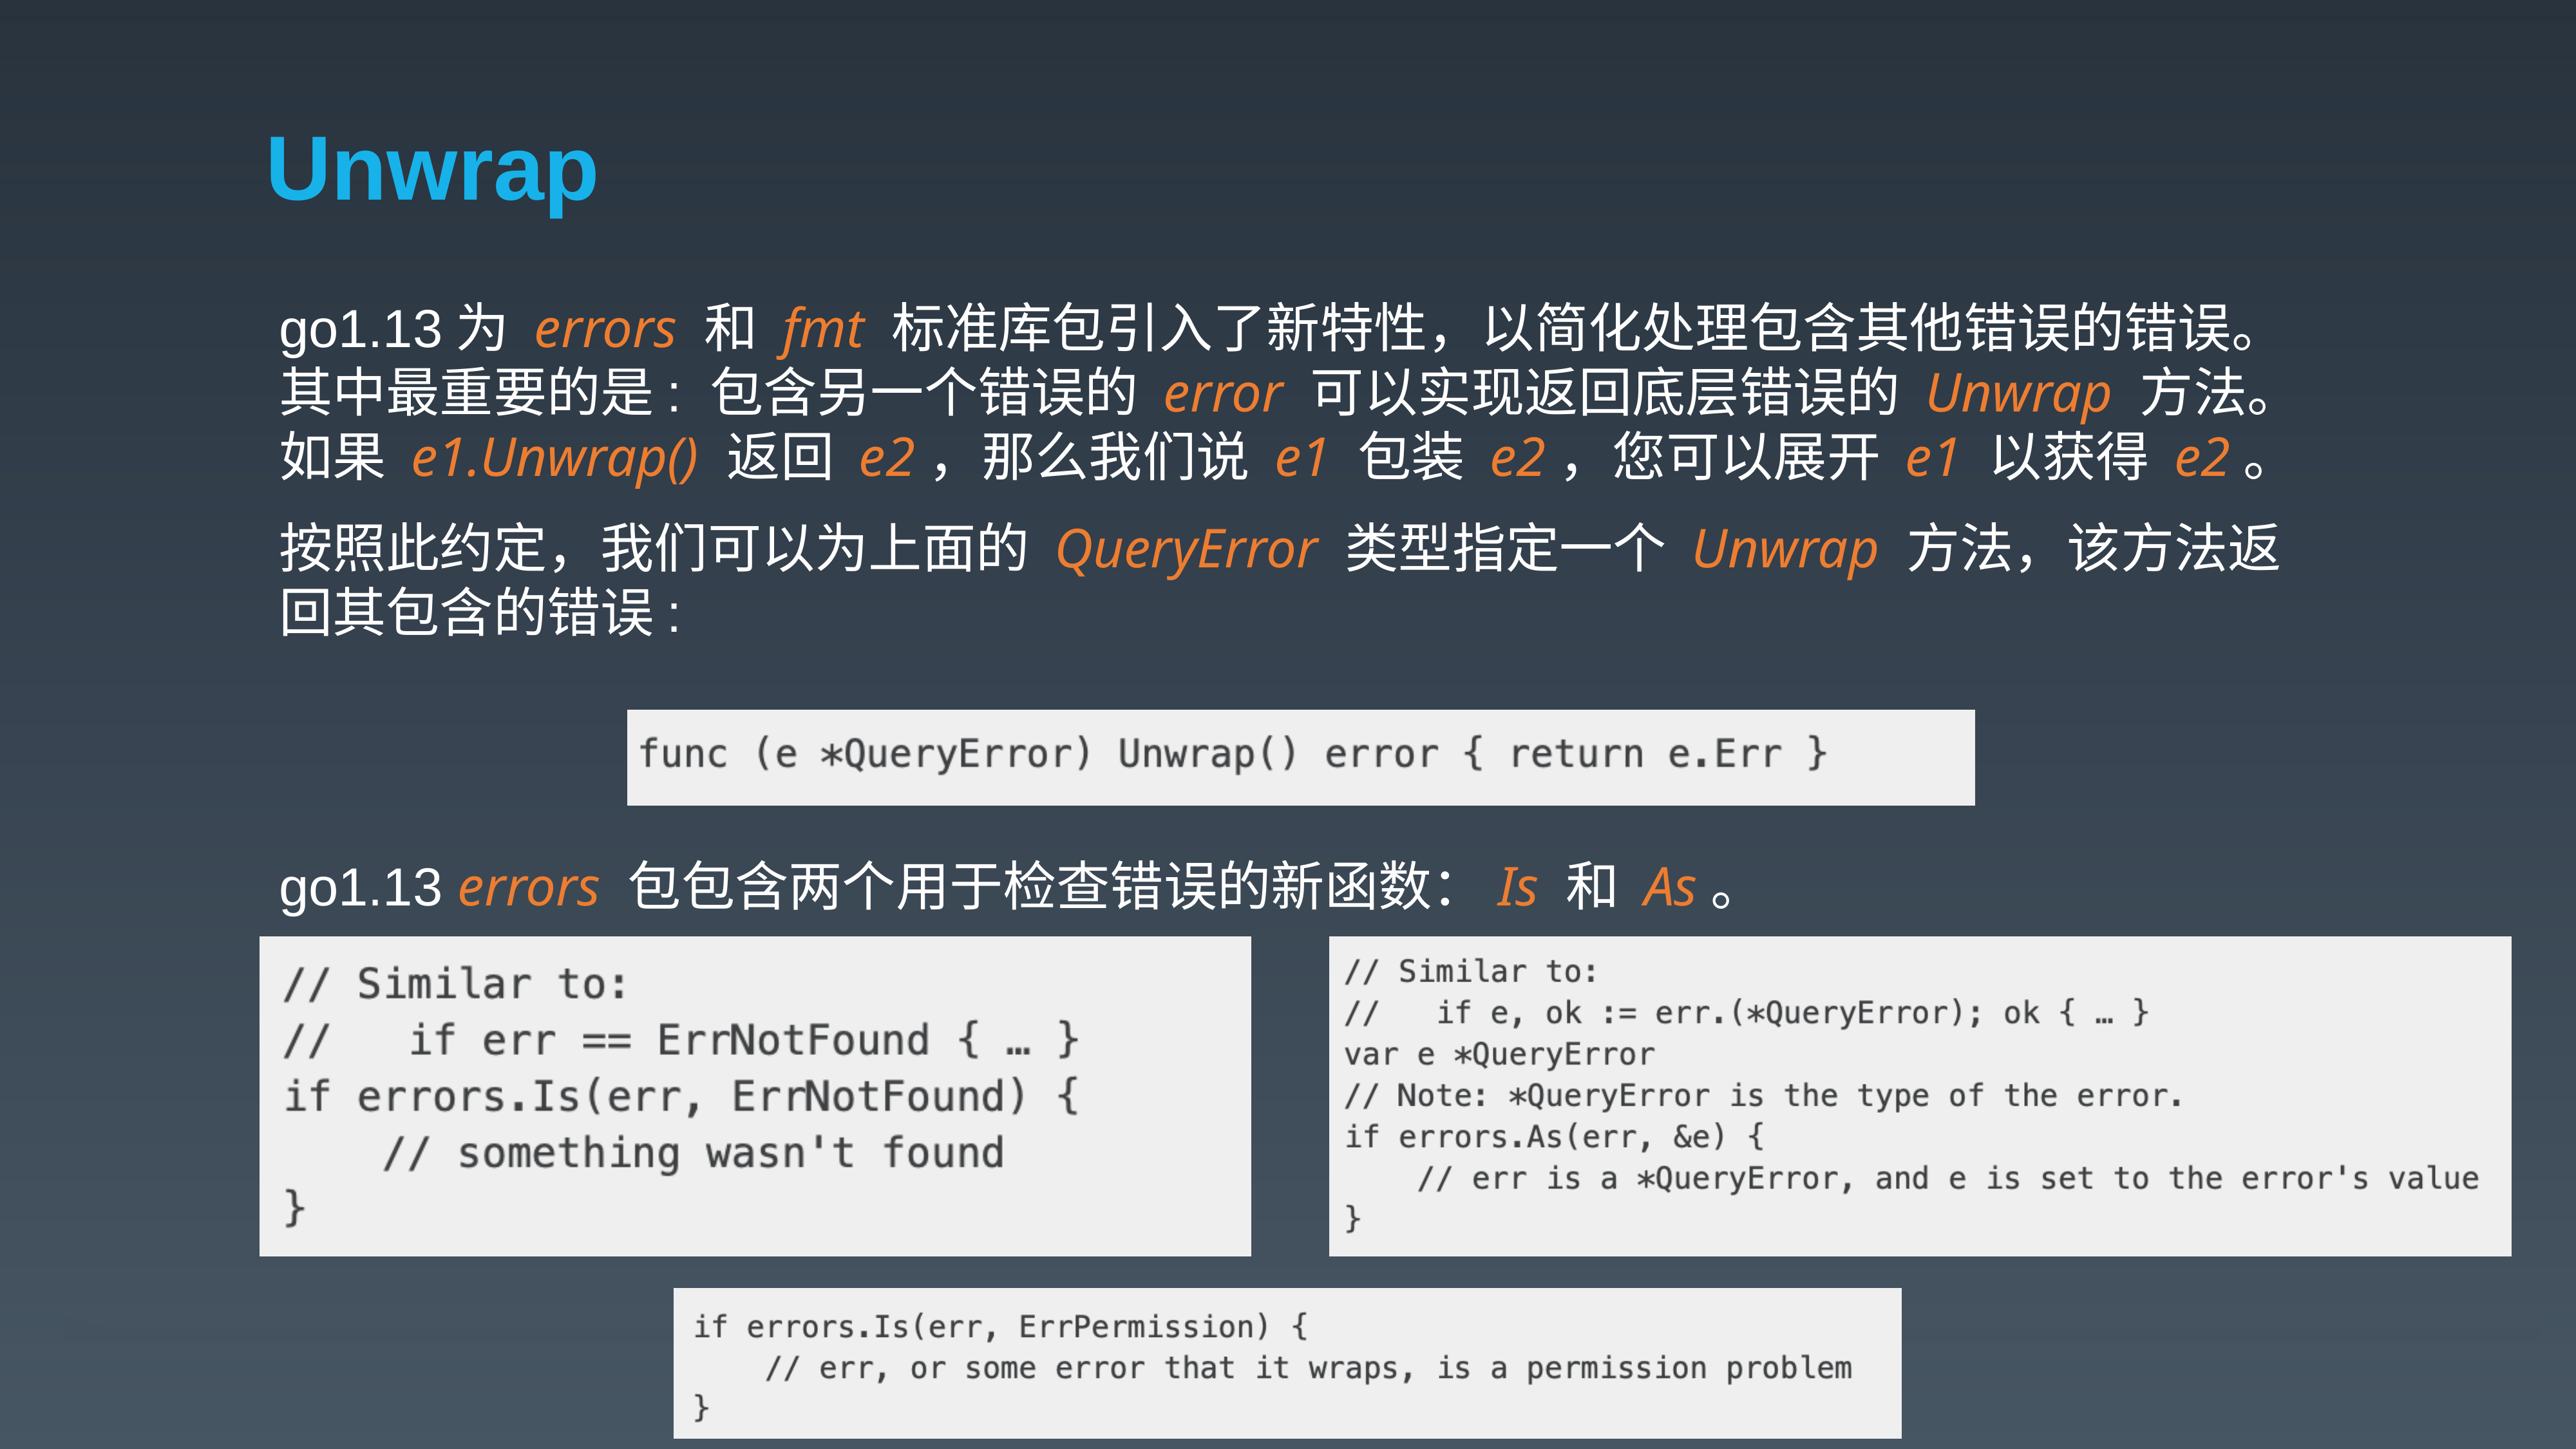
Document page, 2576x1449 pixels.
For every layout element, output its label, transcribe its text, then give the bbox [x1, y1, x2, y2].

text_box go1.13为 errors 和 fmt 标准库包引入了新特性，以简化处理包含其他错误的错误。其中最重要的是: 包含另一个错误的 error 可以实现返回底层错误的 Unwrap 方法。如果 e1.Unwrap() 返回 e2，那么我们说 e1 包装 e2，您可以展开 e1 以获得 e2。 按照此约定，我们可以为上面的 QueryError 类型指定一个 Unwrap 方法，该方法返回其包含的错误: go1.13 errors 包包含两个用于检查错误的新函数：Is 和 As。 [273, 289, 2329, 1406]
title Unwrap [260, 103, 2316, 243]
picture [0, 0, 2576, 1449]
